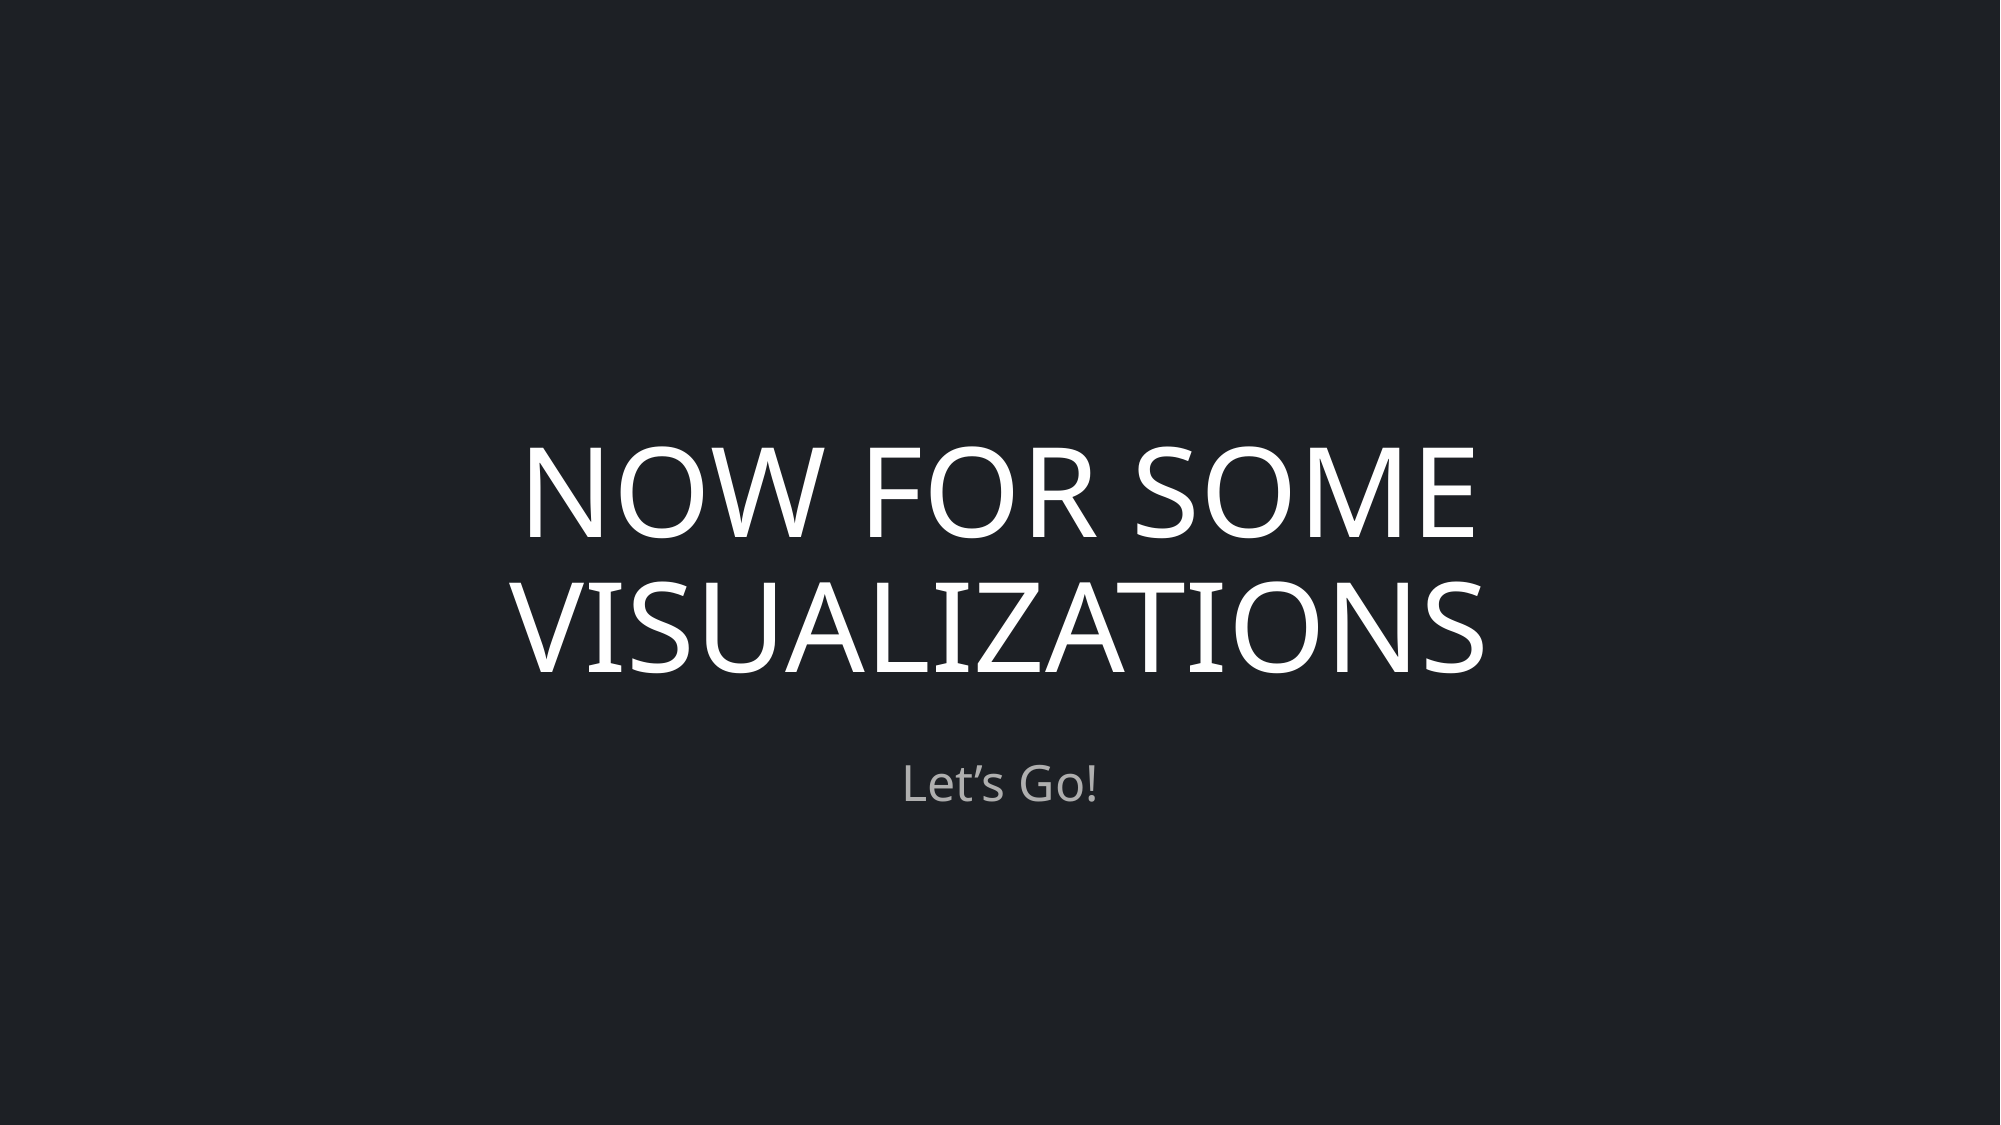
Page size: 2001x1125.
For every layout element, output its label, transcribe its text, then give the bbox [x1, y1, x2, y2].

subtitle Let’s Go! [249, 751, 1750, 1023]
title NOW FOR SOME VISUALIZATIONS [249, 315, 1750, 708]
